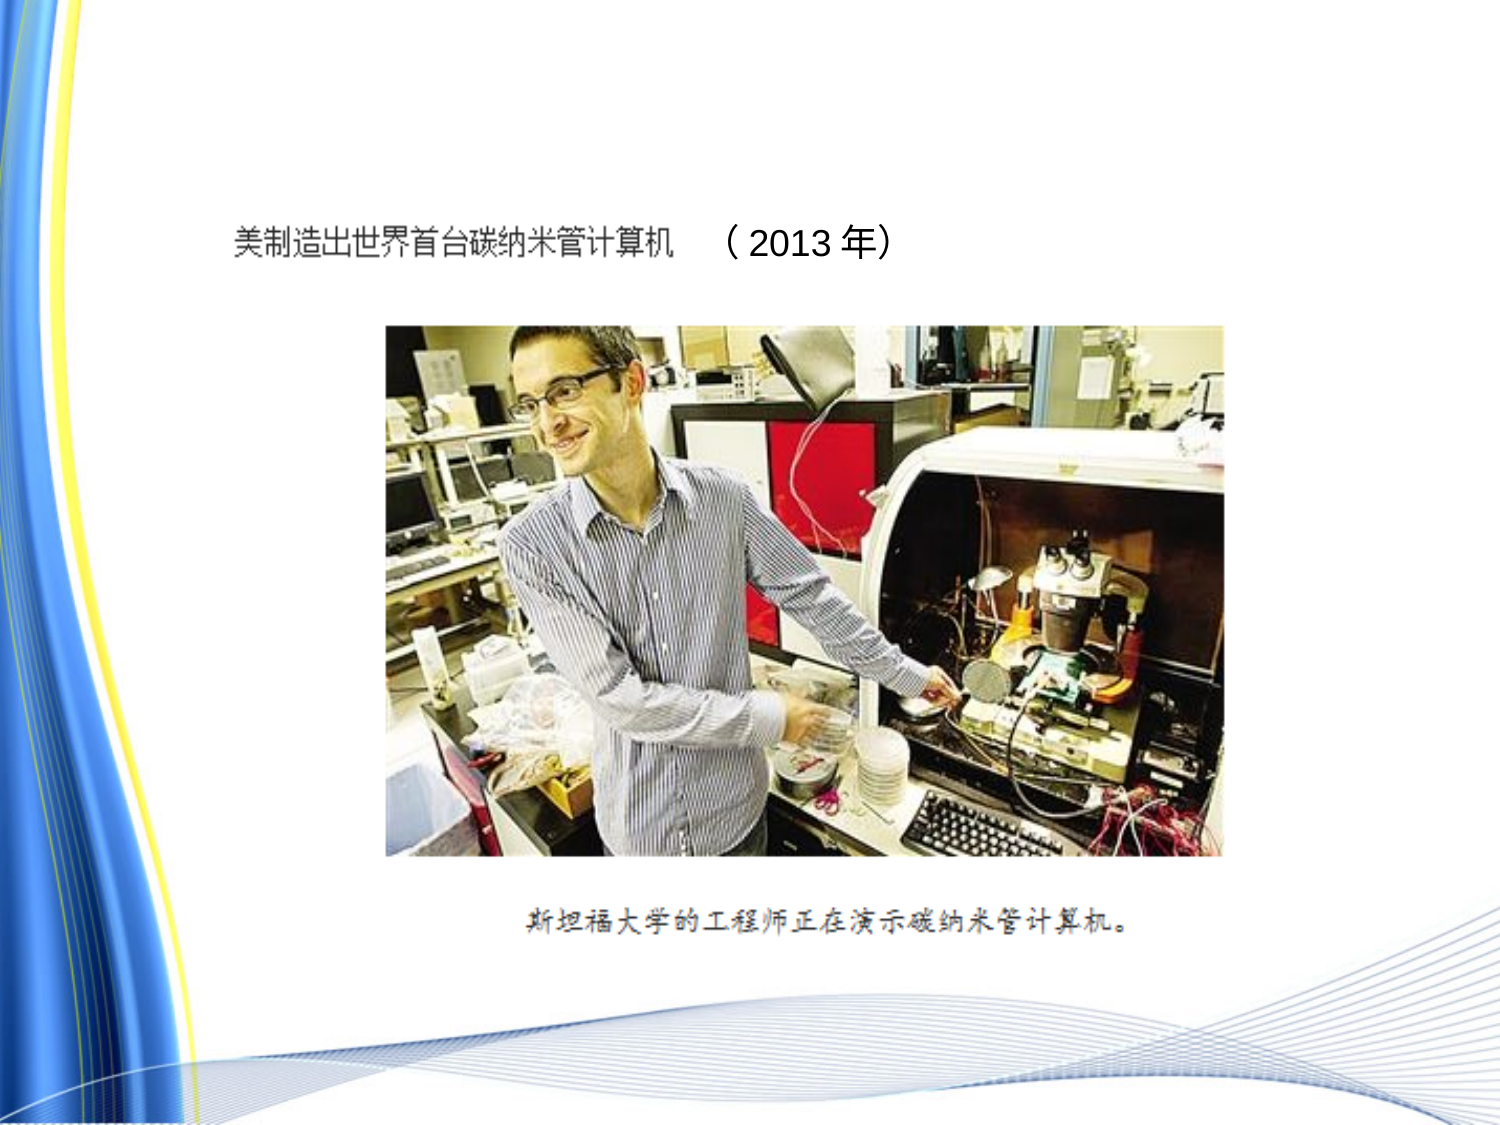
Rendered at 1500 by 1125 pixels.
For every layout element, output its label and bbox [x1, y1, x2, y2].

picture [0, 0, 1500, 1125]
list [203, 211, 1296, 957]
